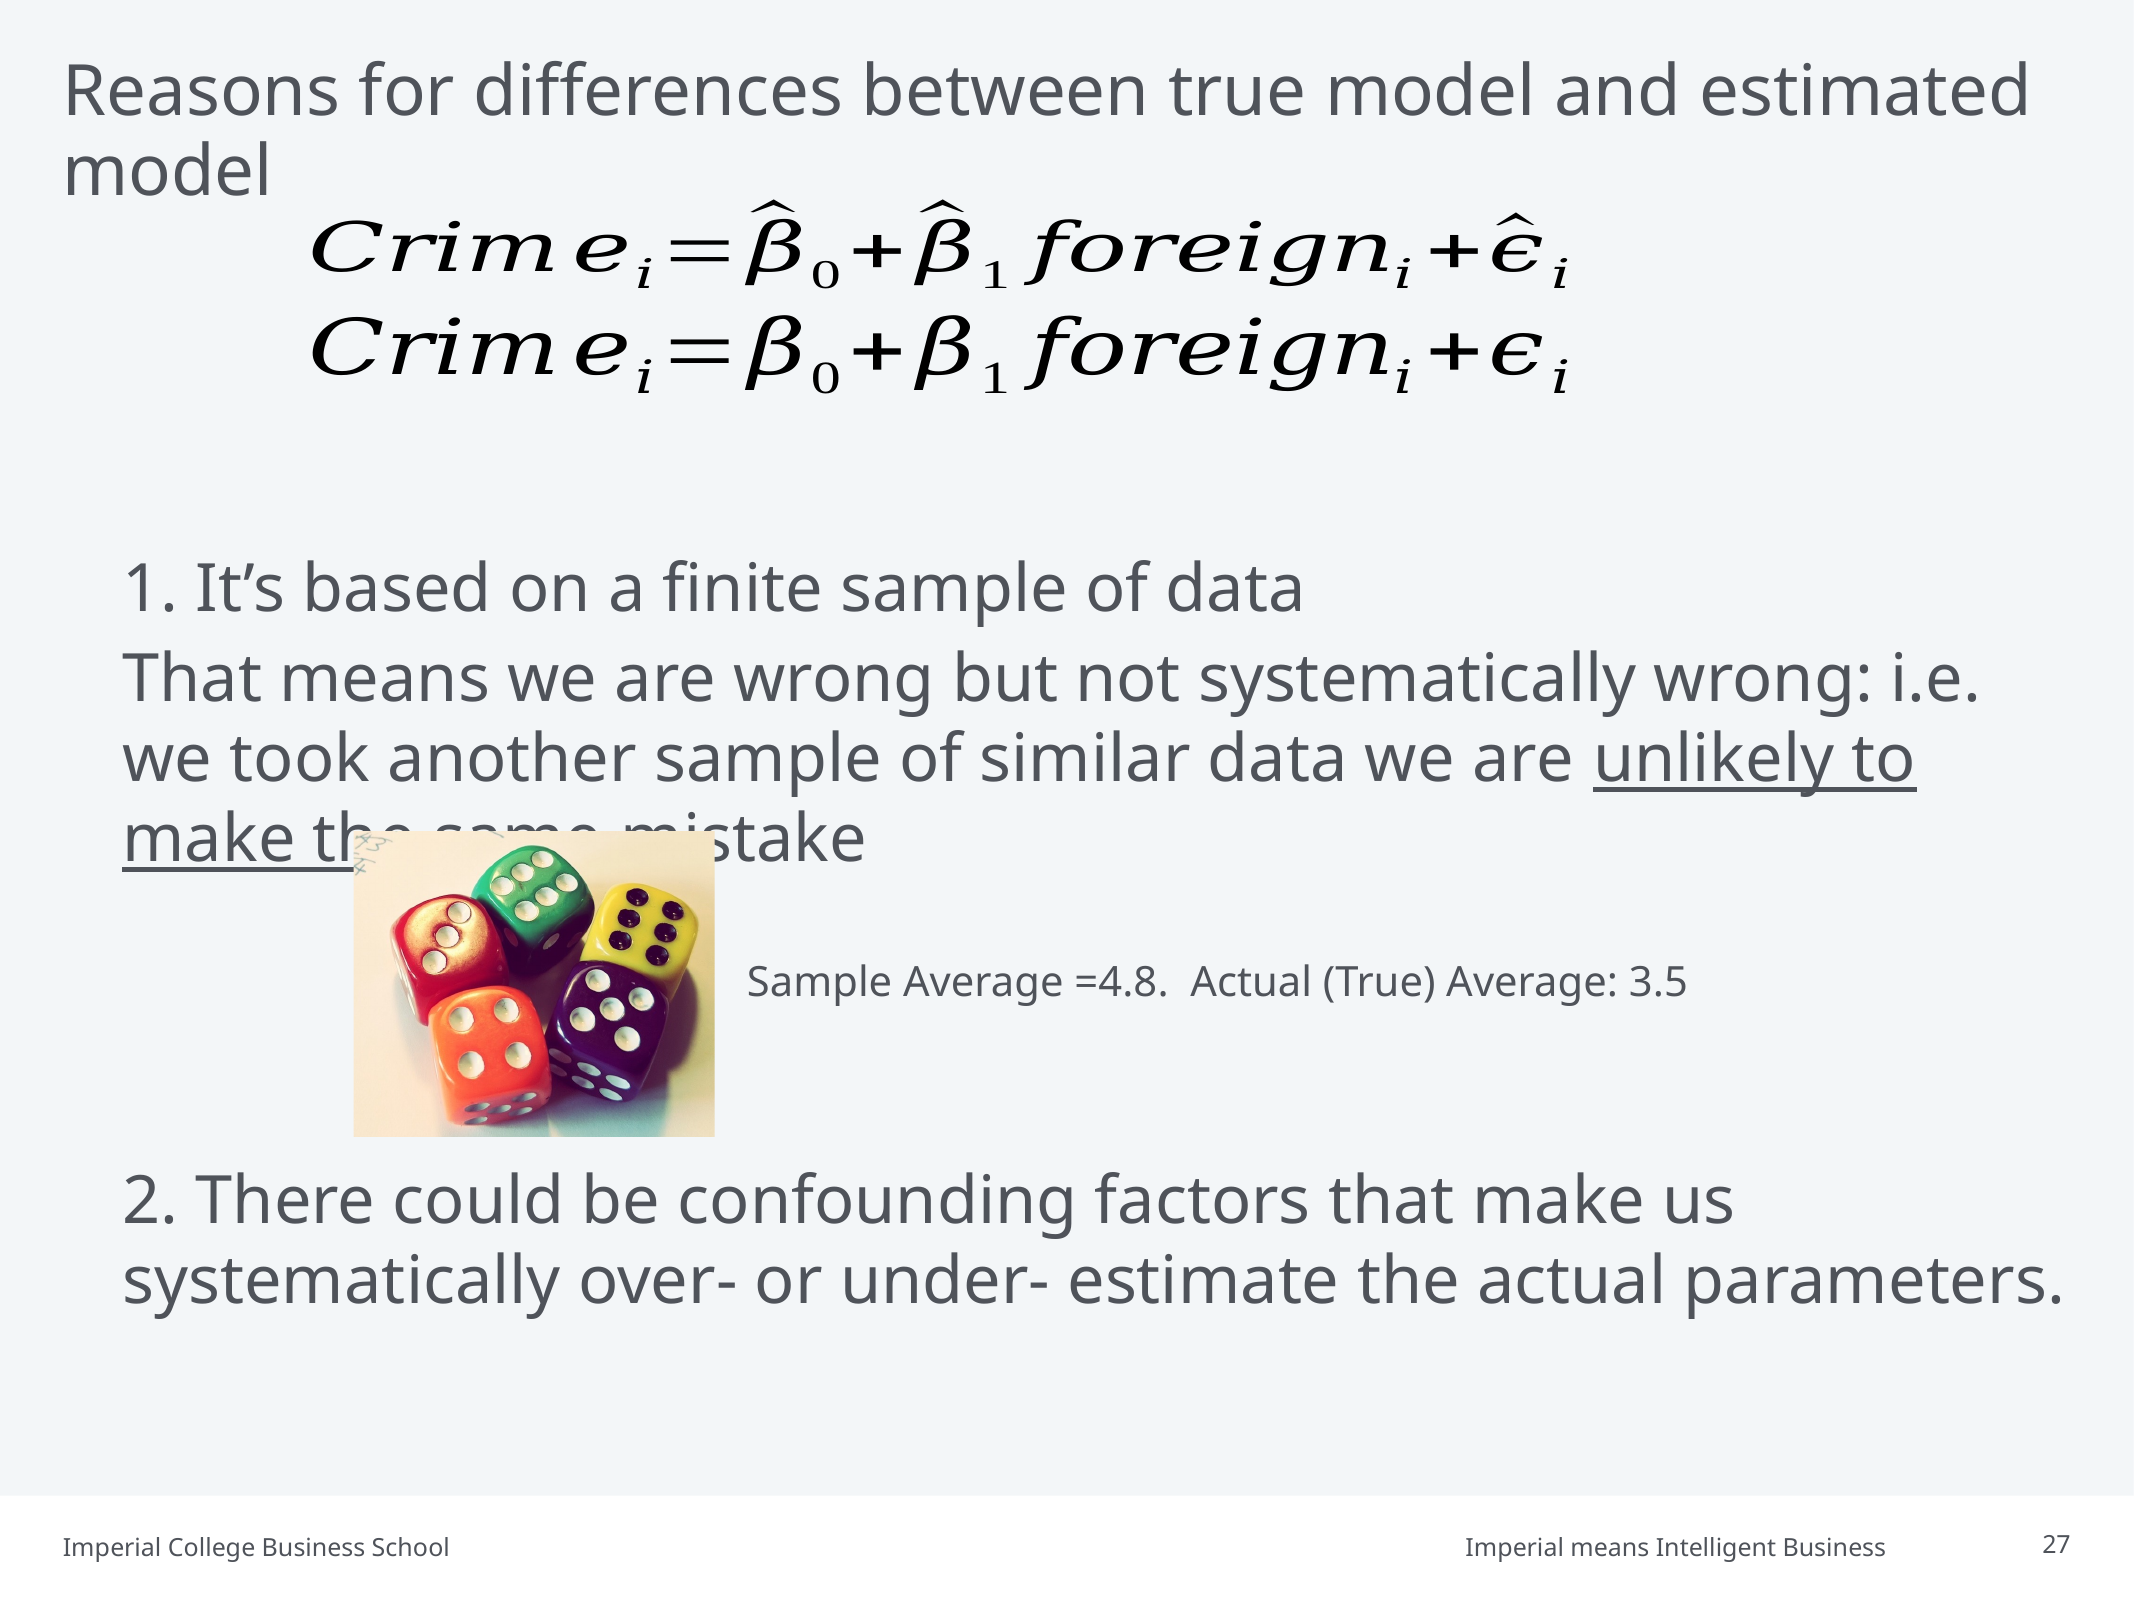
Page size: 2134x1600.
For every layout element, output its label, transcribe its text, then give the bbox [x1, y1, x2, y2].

title Reasons for differences between true model and estimated model [62, 50, 2071, 195]
text_box 1. It’s based on a finite sample of data That means we are wrong but not systematically wrong: i.e. we took another sample of similar data we are unlikely to make the same mistake 2. There could be confounding factors that make us systematically over- or under- estimate the actual parameters. [122, 544, 2081, 1407]
picture [353, 831, 715, 1188]
